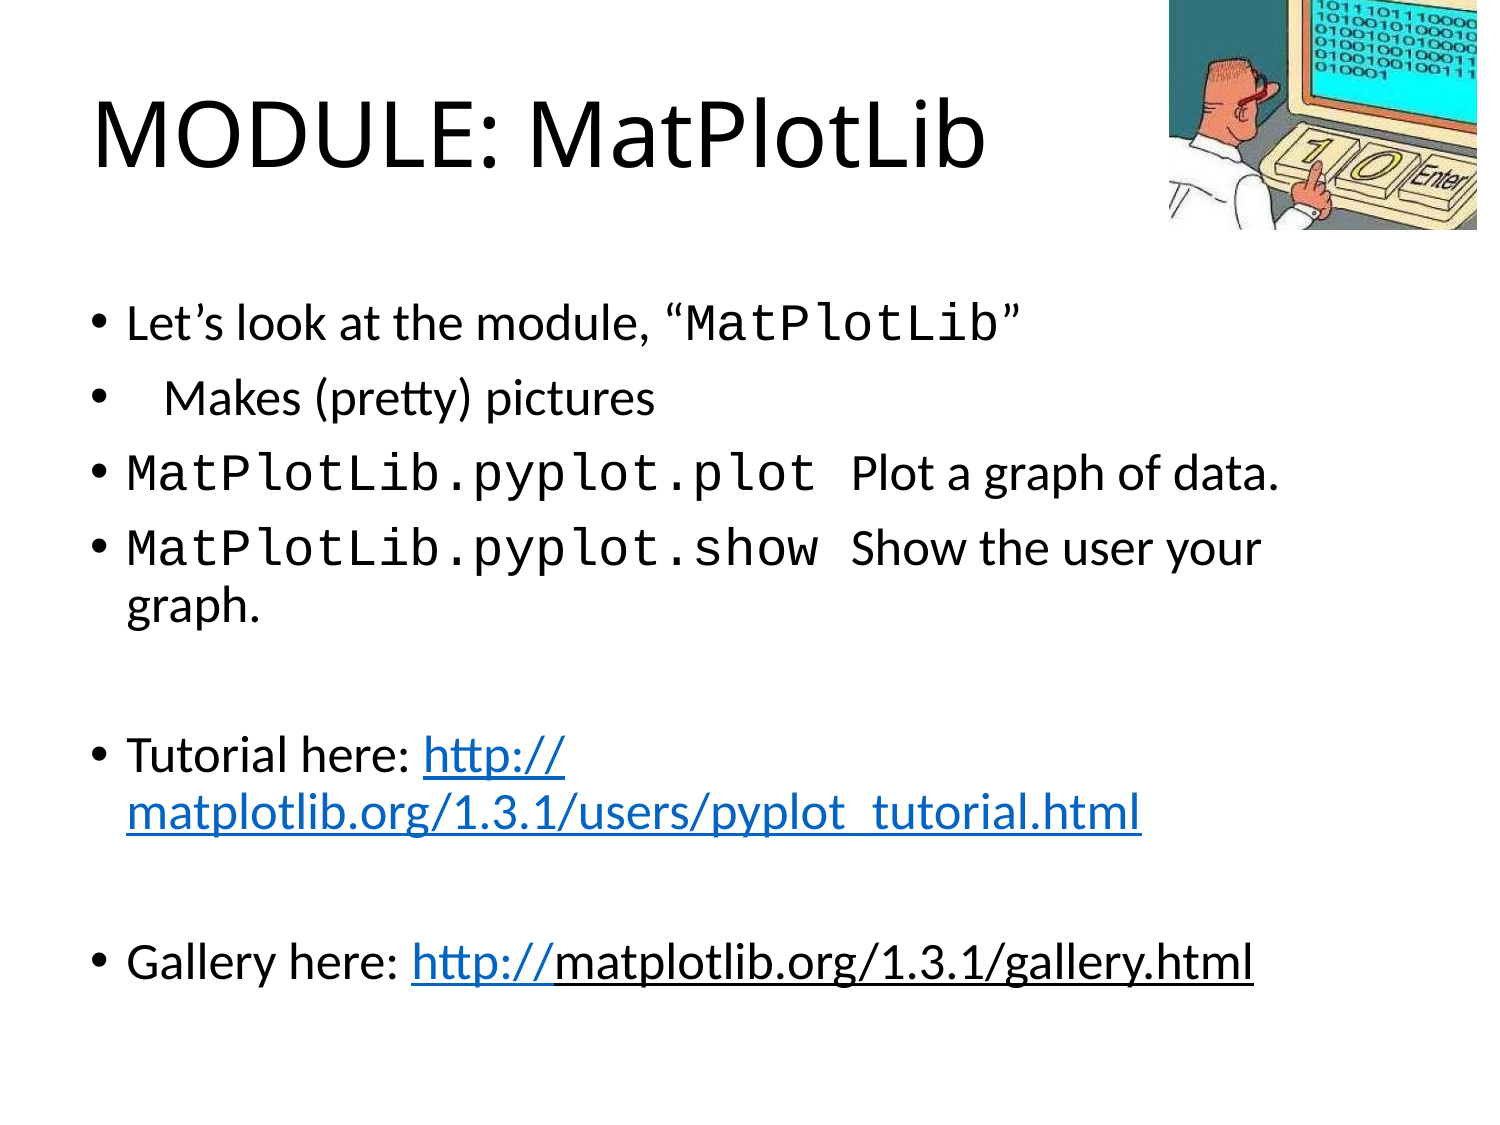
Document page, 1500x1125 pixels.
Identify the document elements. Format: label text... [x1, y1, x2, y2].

title MODULE: MatPlotLib [75, 25, 1170, 250]
picture [1169, 0, 1477, 230]
list Let’s look at the module, “MatPlotLib” Makes (pretty) pictures MatPlotLib.pyplot.plot Plot a graph of data. MatPlotLib.pyplot.show Show the user your graph. Tutorial here: http://matplotlib.org/1.3.1/users/pyplot_tutorial.html Gallery here: http://matplotlib.org/1.3.1/gallery.html [75, 287, 1417, 1005]
